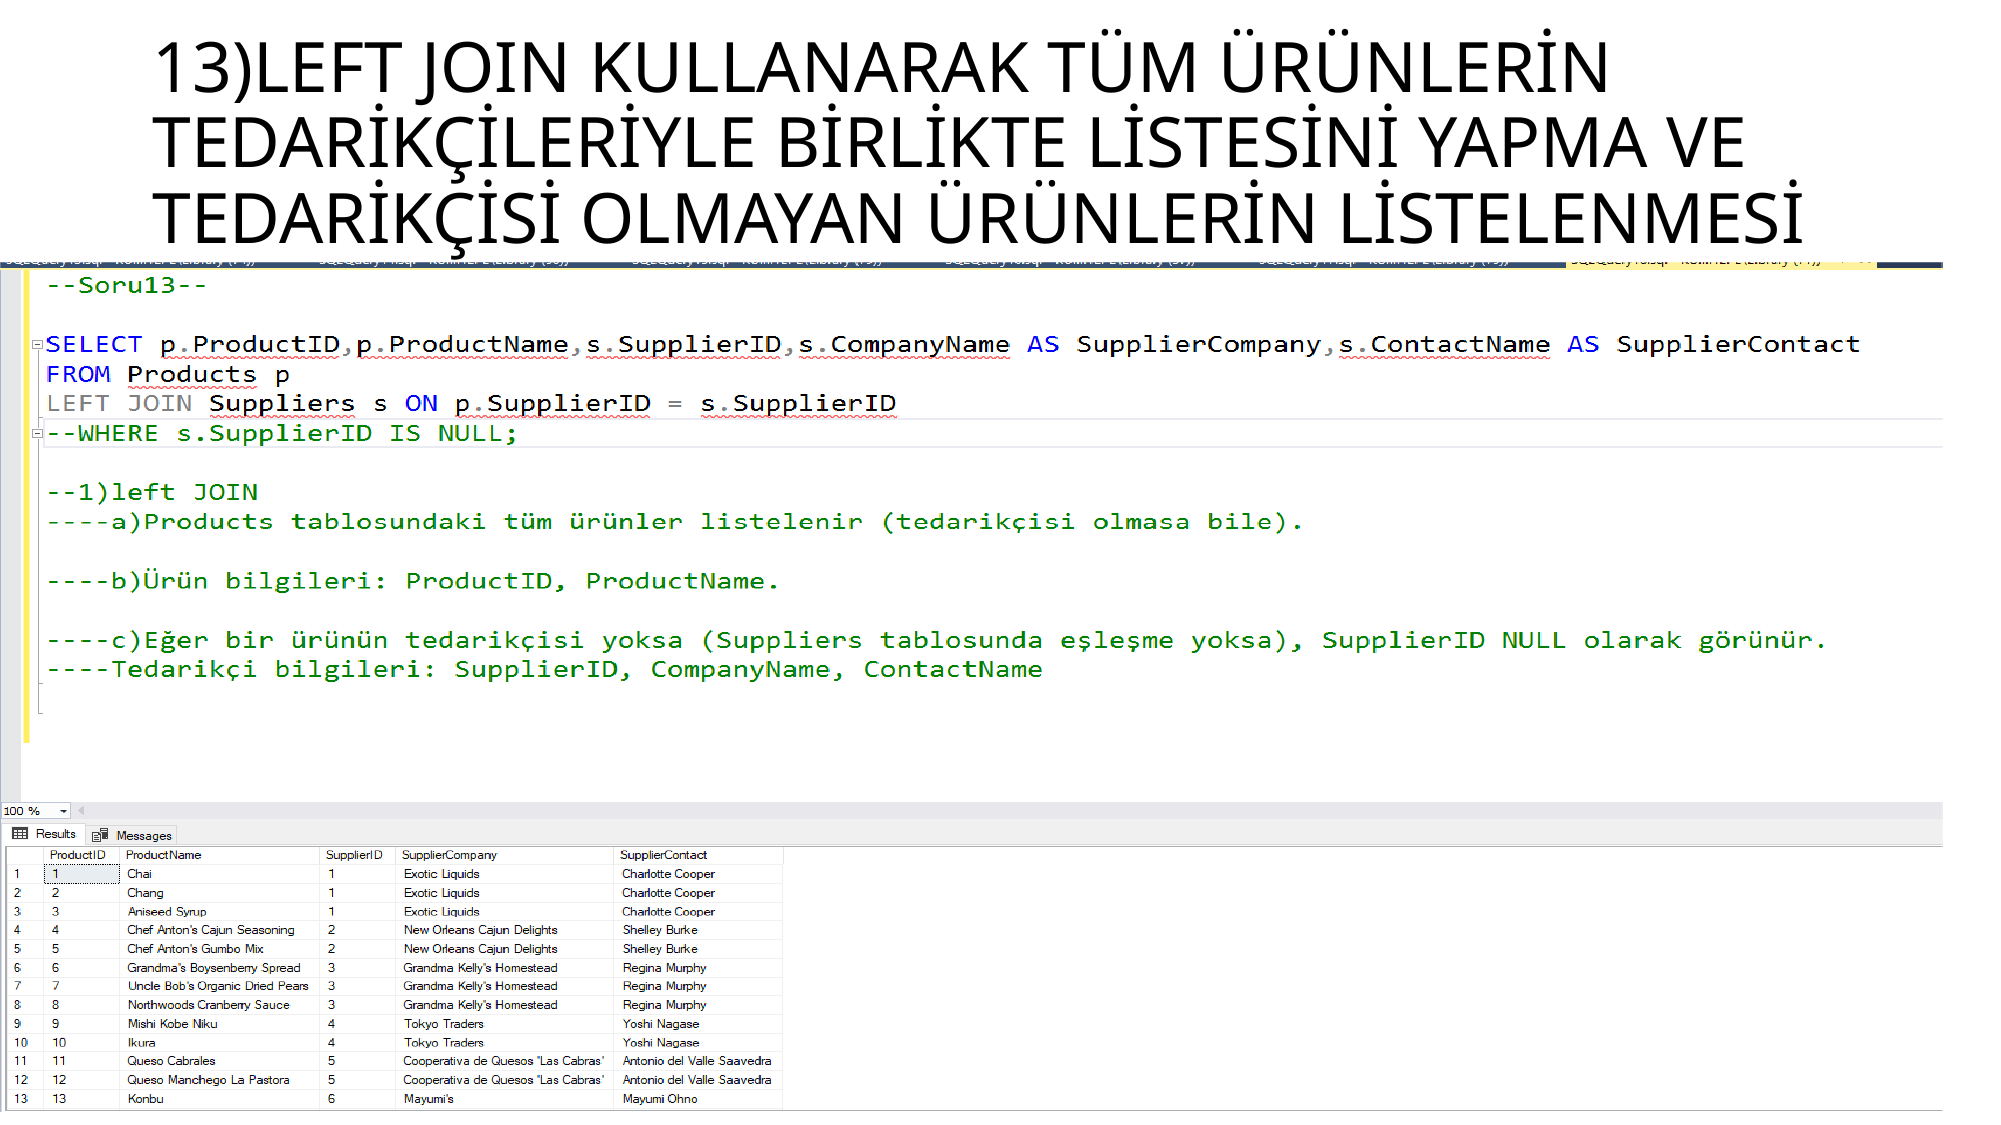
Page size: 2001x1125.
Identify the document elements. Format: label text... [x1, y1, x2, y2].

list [0, 262, 1943, 1112]
title 13)LEFT JOIN KULLANARAK TÜM ÜRÜNLERİN TEDARİKÇİLERİYLE BİRLİKTE LİSTESİNİ YAPMA VE TEDARİKÇİSİ OLMAYAN ÜRÜNLERİN LİSTELENMESİ [137, 13, 1863, 262]
